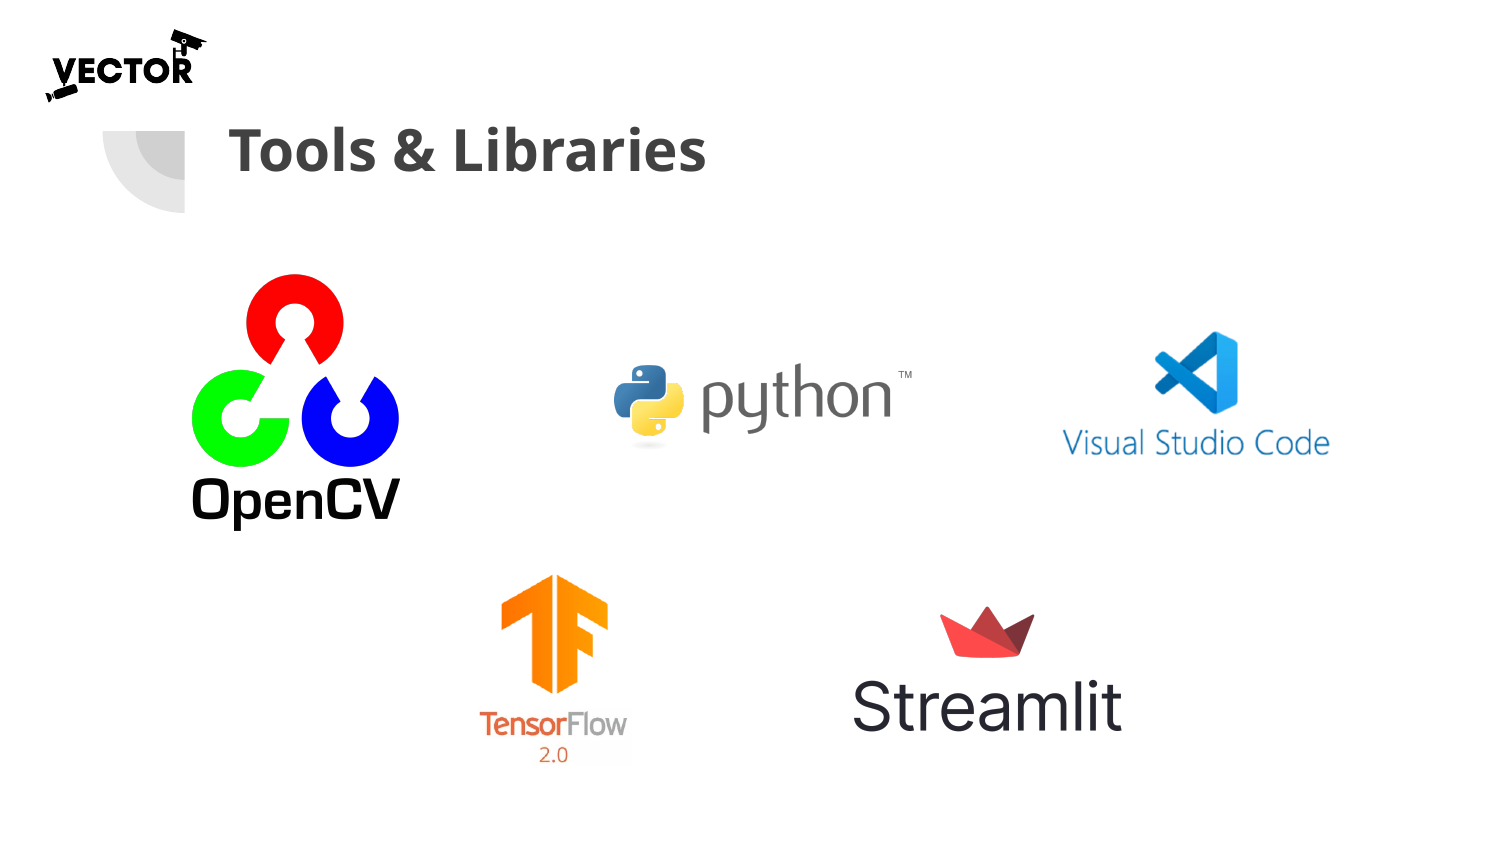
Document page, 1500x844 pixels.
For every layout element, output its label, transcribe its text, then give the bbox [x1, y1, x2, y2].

picture [436, 542, 672, 778]
picture [614, 309, 913, 496]
title Tools & Libraries [213, 98, 1368, 263]
picture [191, 273, 400, 531]
picture [45, 29, 208, 104]
picture [1052, 304, 1368, 482]
picture [816, 569, 1158, 769]
